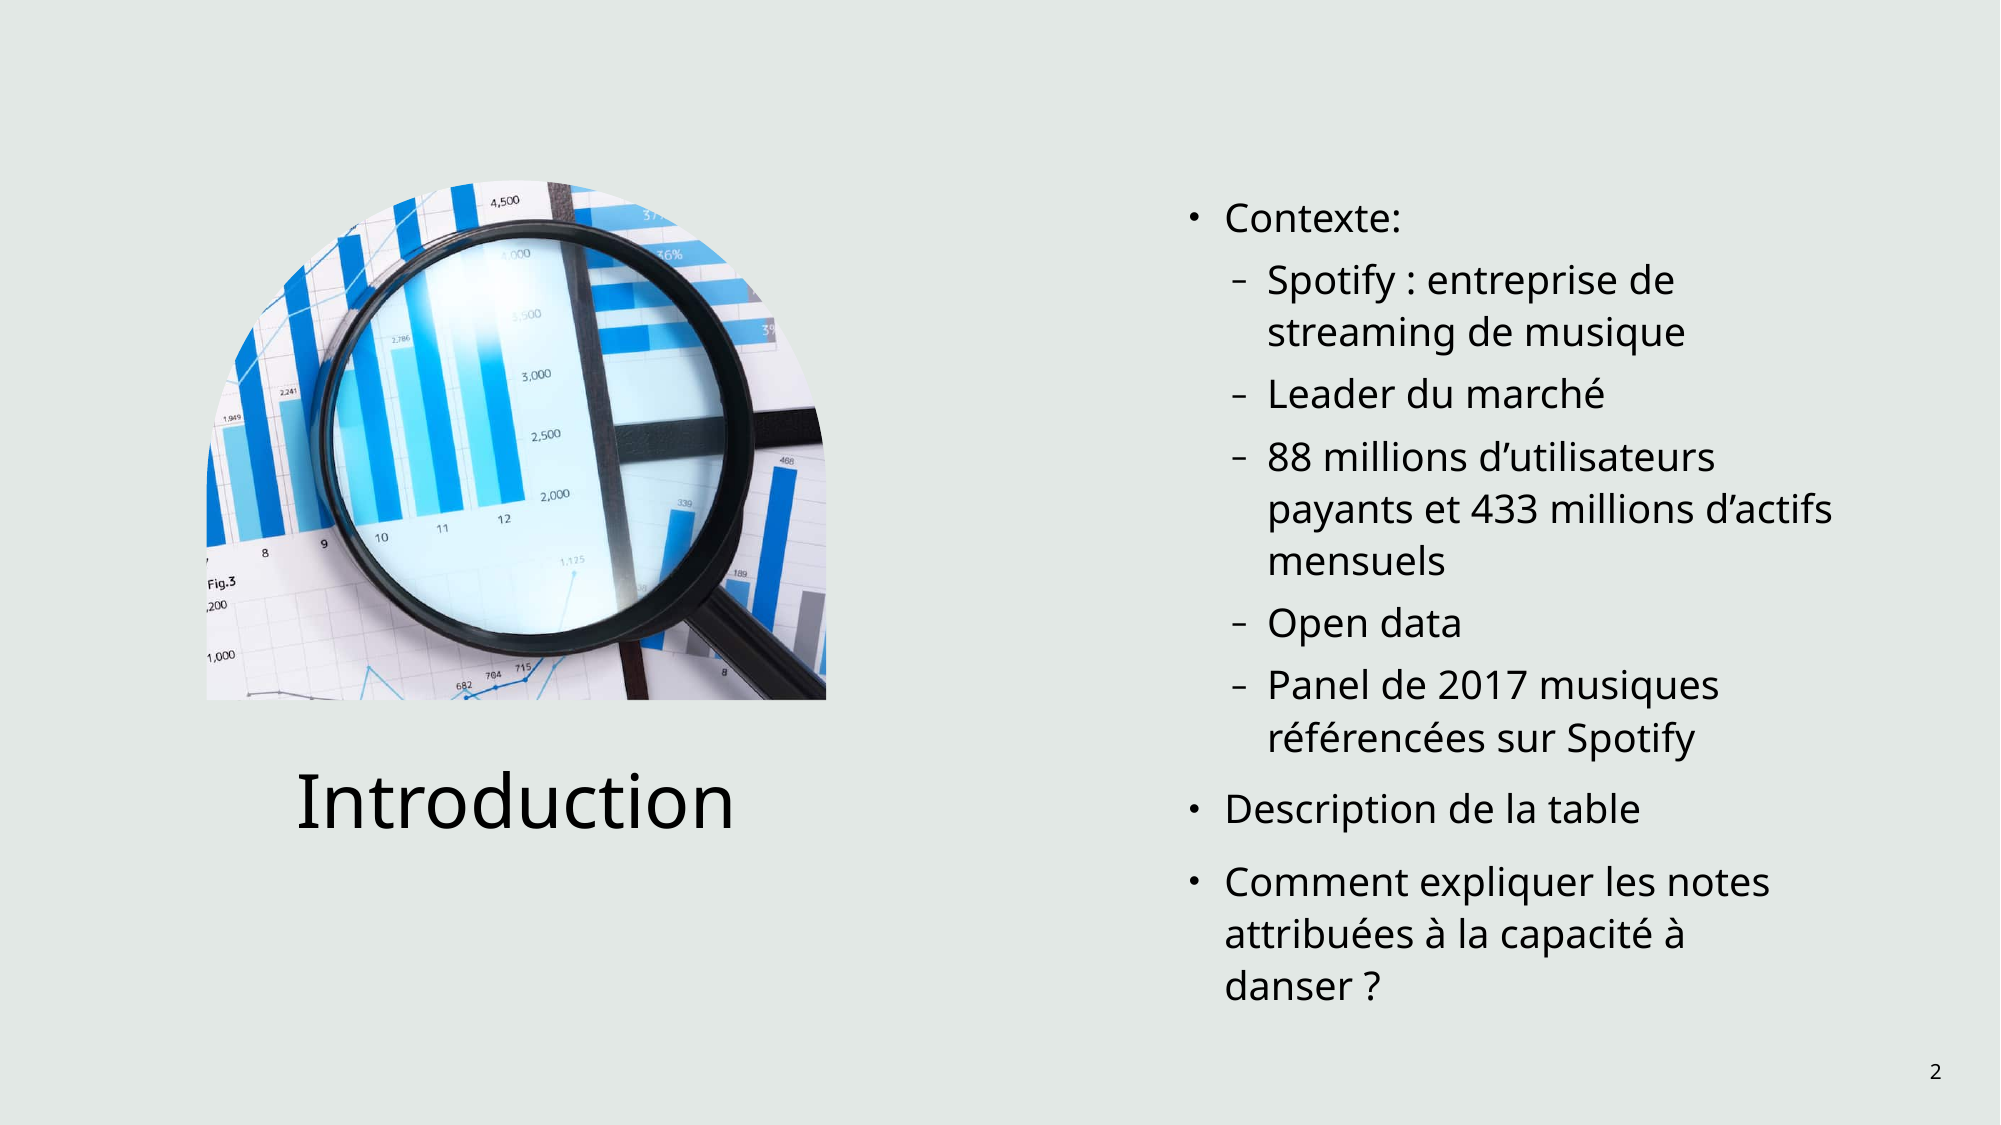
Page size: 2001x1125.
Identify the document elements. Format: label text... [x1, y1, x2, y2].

title Introduction [174, 756, 859, 1021]
picture [206, 180, 827, 701]
list Contexte: Spotify : entreprise de streaming de musique Leader du marché 88 millions d’utilisateurs payants et 433 millions d’actifs mensuels Open data Panel de 2017 musiques référencées sur Spotify Description de la table Comment expliquer les notes attribuées à la capacité à danser ? [1173, 180, 1866, 1021]
slide_number 2 [1888, 1042, 1983, 1103]
